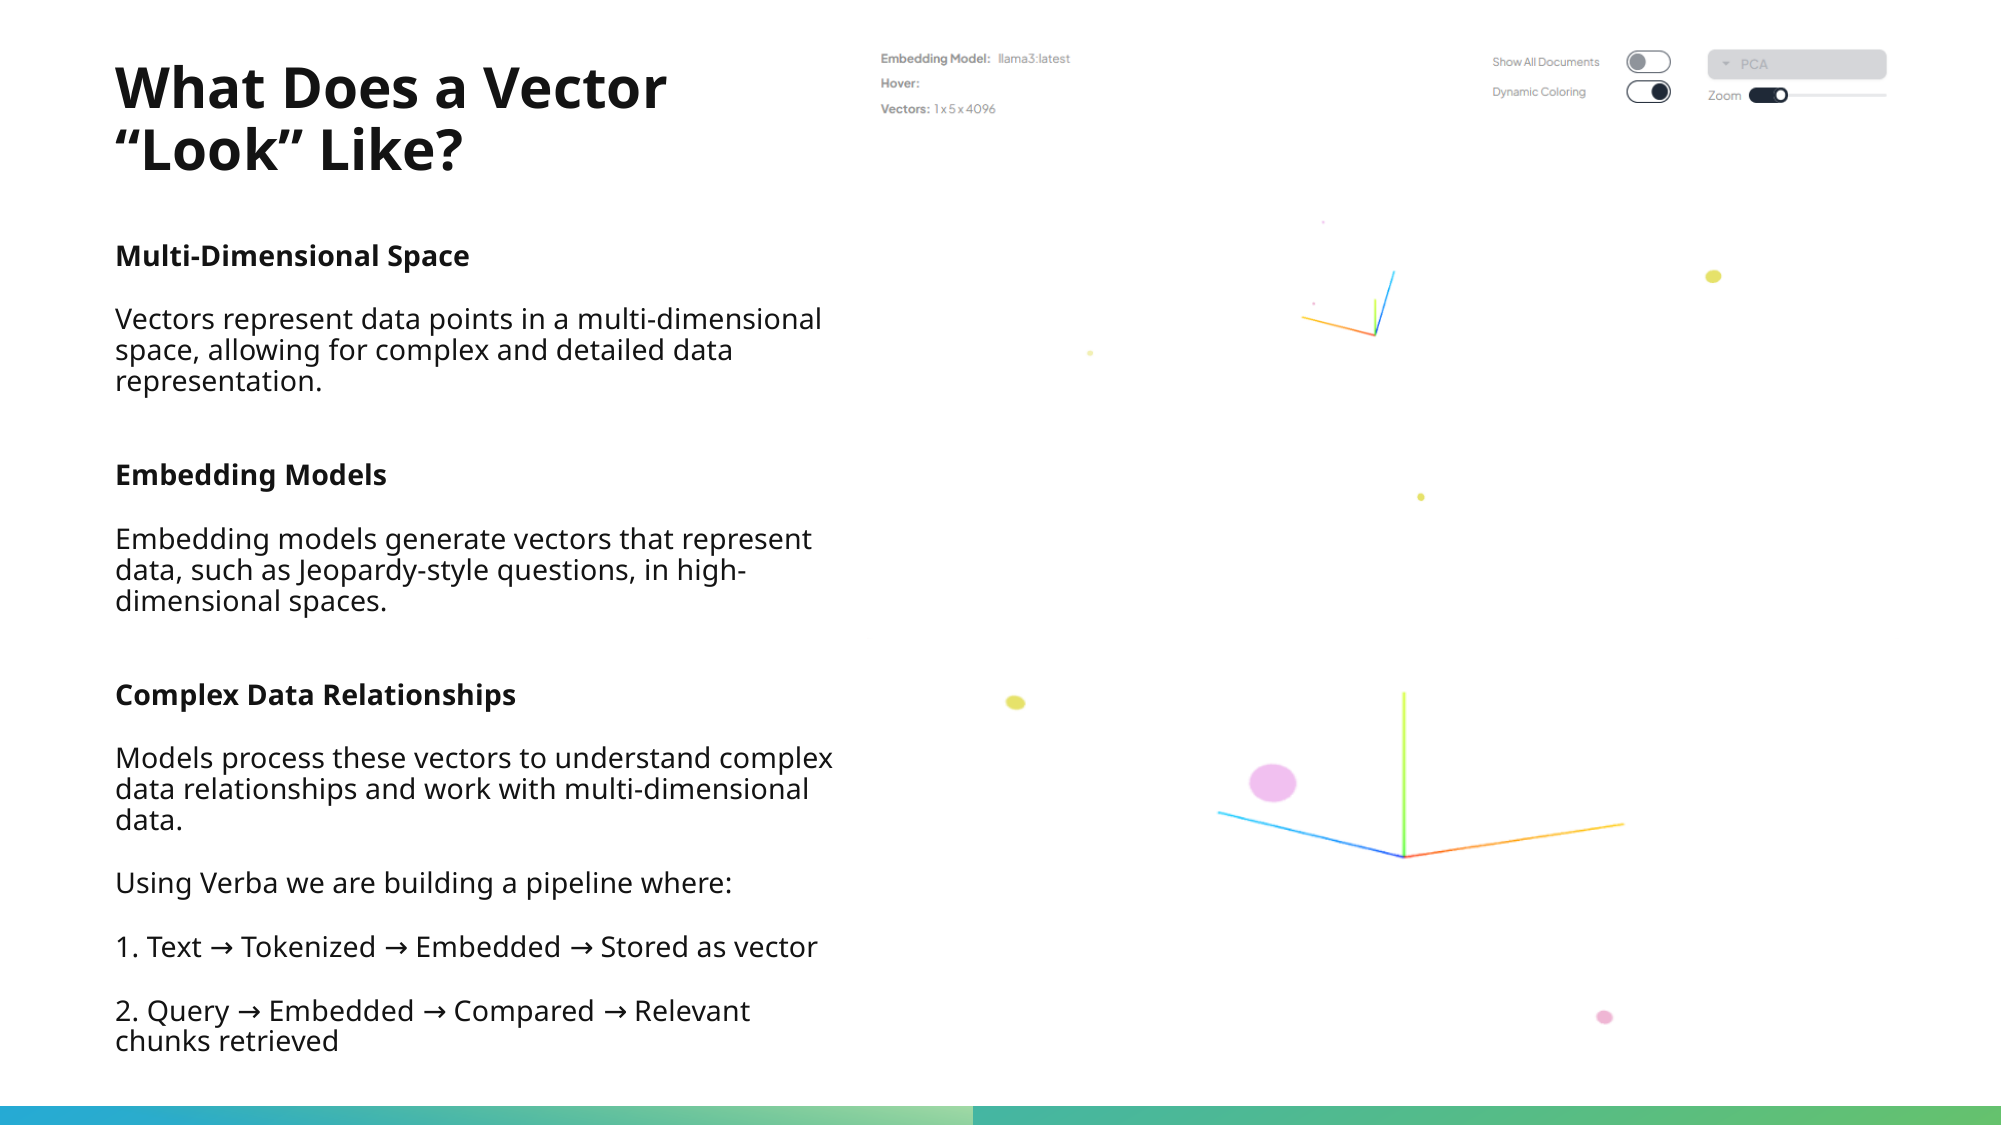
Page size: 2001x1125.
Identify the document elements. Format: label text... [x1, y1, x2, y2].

text_box Multi-Dimensional Space Vectors represent data points in a multi-dimensional space, allowing for complex and detailed data representation. Embedding Models Embedding models generate vectors that represent data, such as Jeopardy-style questions, in high-dimensional spaces. Complex Data Relationships Models process these vectors to understand complex data relationships and work with multi-dimensional data. Using Verba we are building a pipeline where: 1. Text → Tokenized → Embedded → Stored as vector 2. Query → Embedded → Compared → Relevant chunks retrieved [100, 234, 857, 1073]
title What Does a Vector “Look” Like? [100, 52, 691, 225]
picture [856, 639, 1910, 1093]
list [867, 32, 1899, 639]
